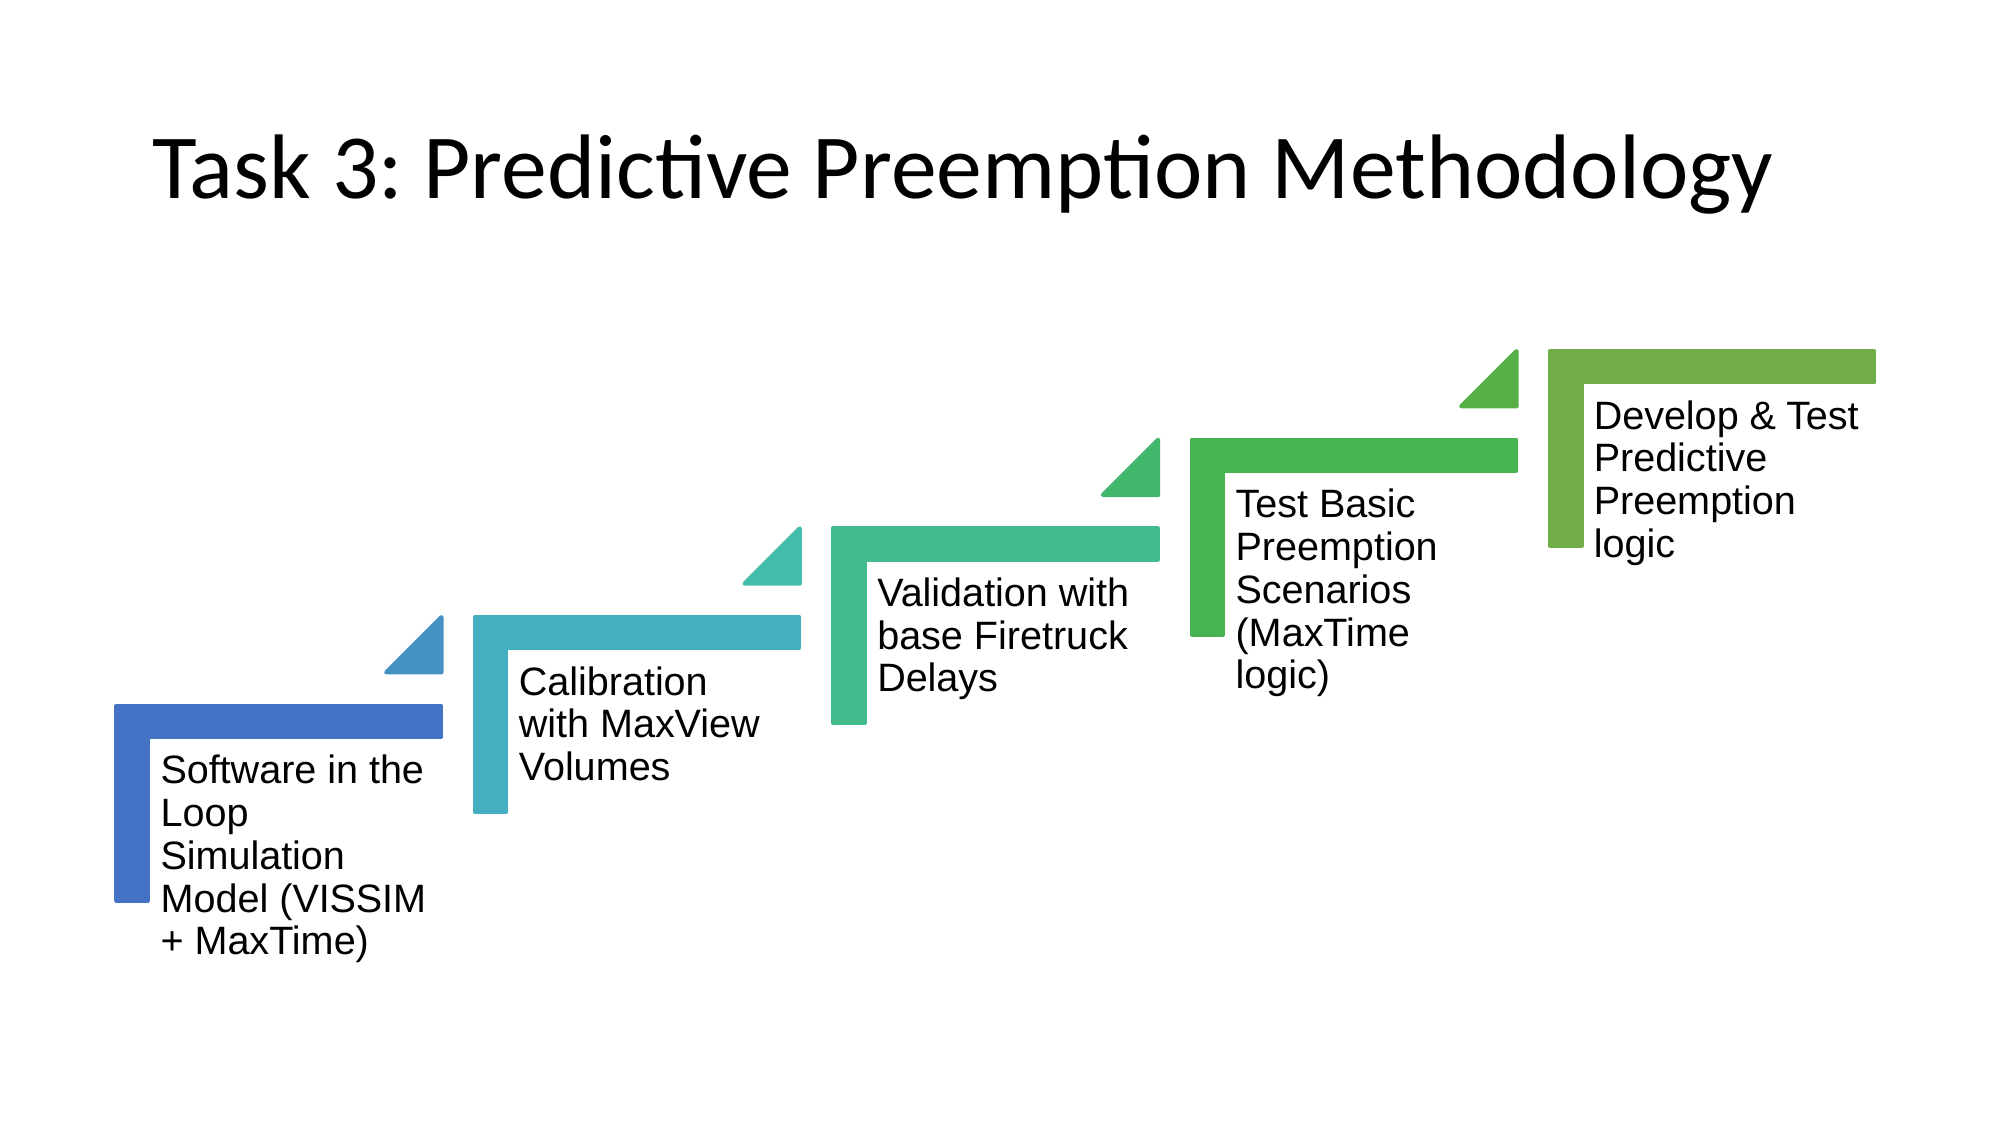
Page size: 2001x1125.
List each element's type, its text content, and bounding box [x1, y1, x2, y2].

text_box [116, 235, 1876, 1110]
title Task 3: Predictive Preemption Methodology [137, 59, 1863, 233]
